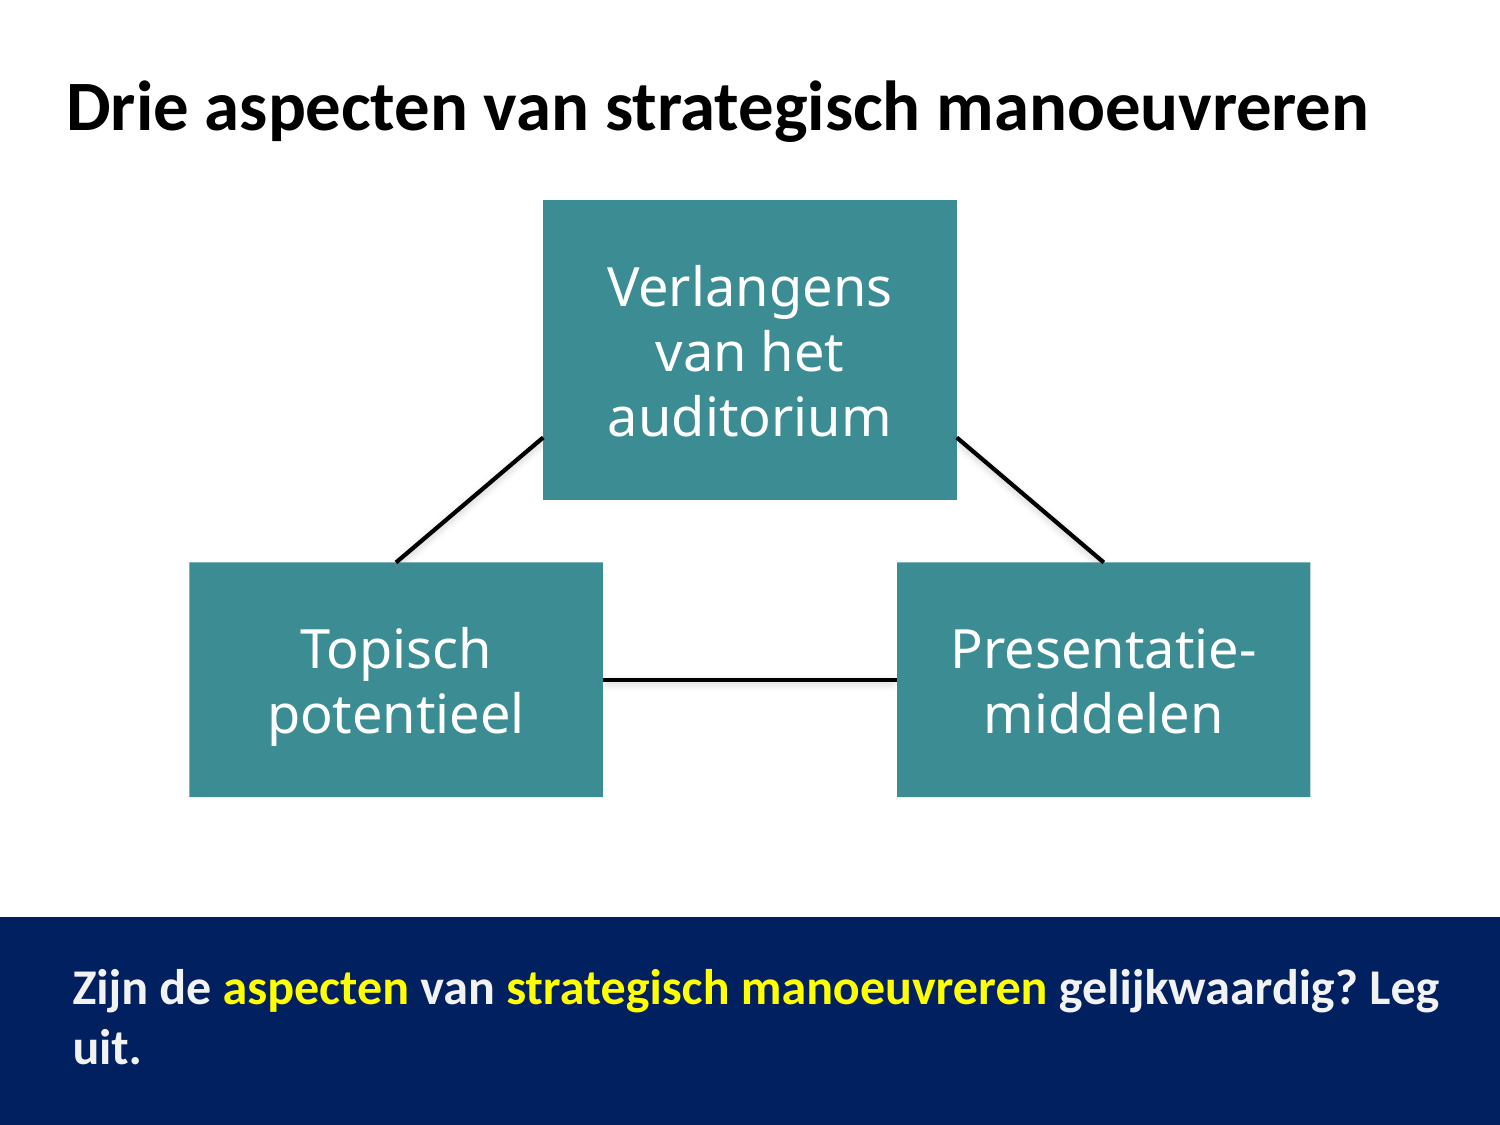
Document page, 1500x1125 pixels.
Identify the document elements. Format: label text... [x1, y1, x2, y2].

text_box Presentatie-middelen [897, 562, 1311, 798]
title Drie aspecten van strategisch manoeuvreren [66, 66, 1434, 138]
text_box Topisch potentieel [189, 562, 603, 798]
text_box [956, 437, 1105, 563]
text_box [395, 437, 544, 563]
text_box Verlangens van het auditorium [543, 200, 957, 500]
text_box Zijn de aspecten van strategisch manoeuvreren gelijkwaardig? Leg uit. [0, 917, 1500, 1125]
